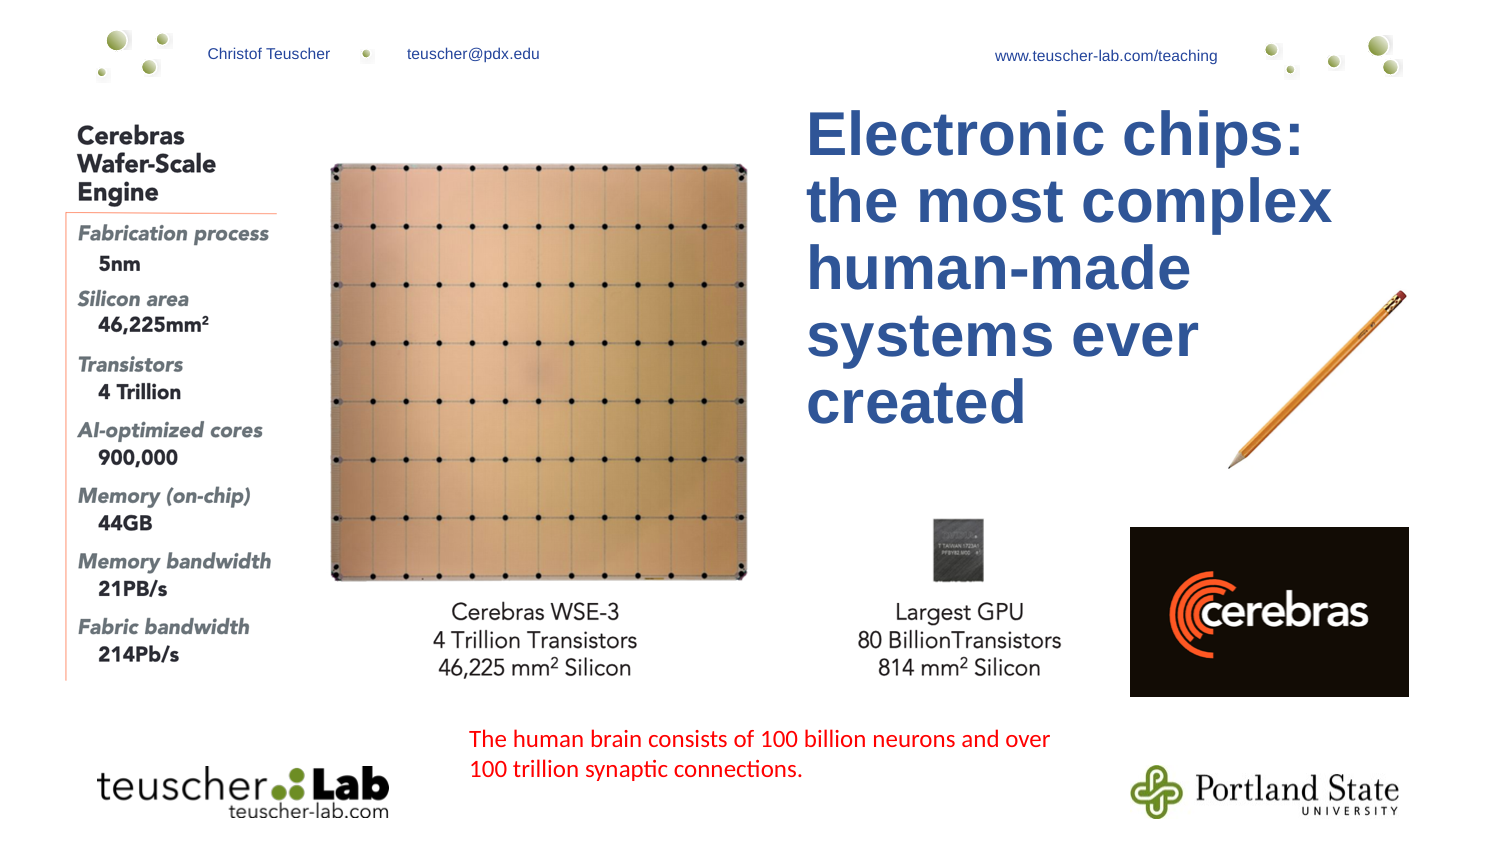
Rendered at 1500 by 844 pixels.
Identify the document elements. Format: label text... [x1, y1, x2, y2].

picture [47, 102, 1099, 716]
picture [97, 766, 389, 818]
text_box The human brain consists of 100 billion neurons and over 100 trillion synaptic connections. [454, 716, 1079, 790]
picture [1130, 527, 1409, 697]
picture [1130, 765, 1399, 819]
picture [1224, 286, 1409, 472]
text_box Electronic chips: the most complex human-made systems ever created [795, 95, 1402, 443]
